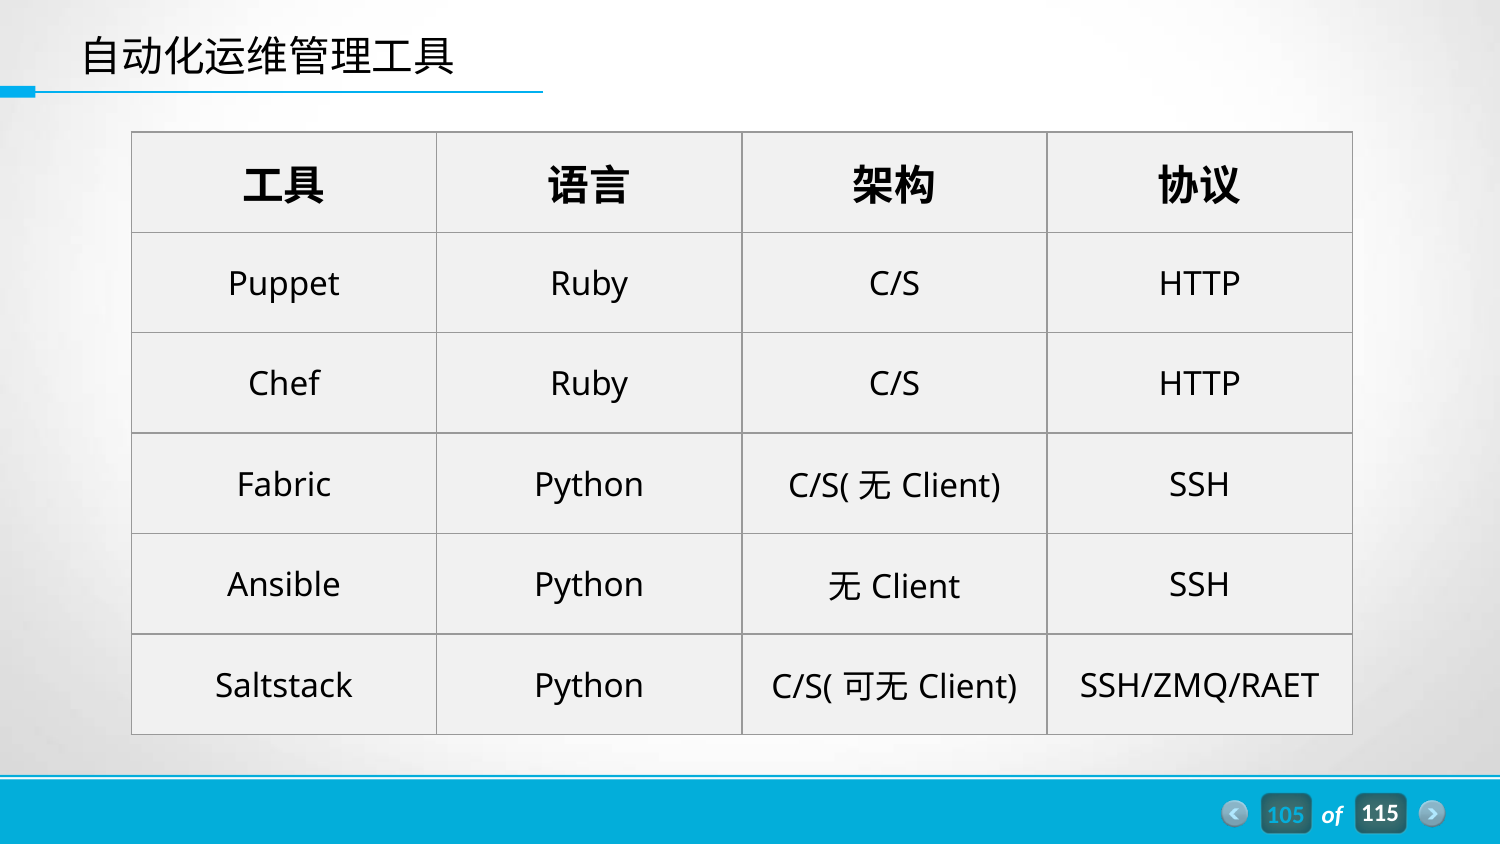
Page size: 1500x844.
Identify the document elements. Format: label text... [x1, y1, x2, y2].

table_header 架构 [743, 133, 1046, 232]
table_cell Chef [132, 333, 436, 432]
table_cell Puppet [132, 233, 436, 332]
table_cell C/S(可无Client) [743, 635, 1046, 734]
table_cell Python [437, 434, 741, 533]
table_cell Ruby [437, 333, 741, 432]
table_cell Python [437, 635, 741, 734]
table_cell HTTP [1048, 333, 1352, 432]
table_header 协议 [1048, 133, 1352, 232]
table_cell 无Client [743, 534, 1046, 633]
text_box 105 [1251, 791, 1320, 836]
table_cell C/S(无Client) [743, 434, 1046, 533]
picture [1355, 794, 1407, 834]
table_cell Ruby [437, 233, 741, 332]
picture [0, 0, 1500, 774]
table_header 工具 [132, 133, 436, 232]
table_cell HTTP [1048, 233, 1352, 332]
table_cell SSH [1048, 534, 1352, 633]
table_cell Saltstack [132, 635, 436, 734]
table_cell SSH/ZMQ/RAET [1048, 635, 1352, 734]
table_header 语言 [437, 133, 741, 232]
table_cell Fabric [132, 434, 436, 533]
table_cell Ansible [132, 534, 436, 633]
table_cell Python [437, 534, 741, 633]
table_cell SSH [1048, 434, 1352, 533]
text_box [0, 85, 36, 98]
table_cell C/S [743, 233, 1046, 332]
table_cell C/S [743, 333, 1046, 432]
text_box 自动化运维管理工具 [64, 18, 485, 87]
